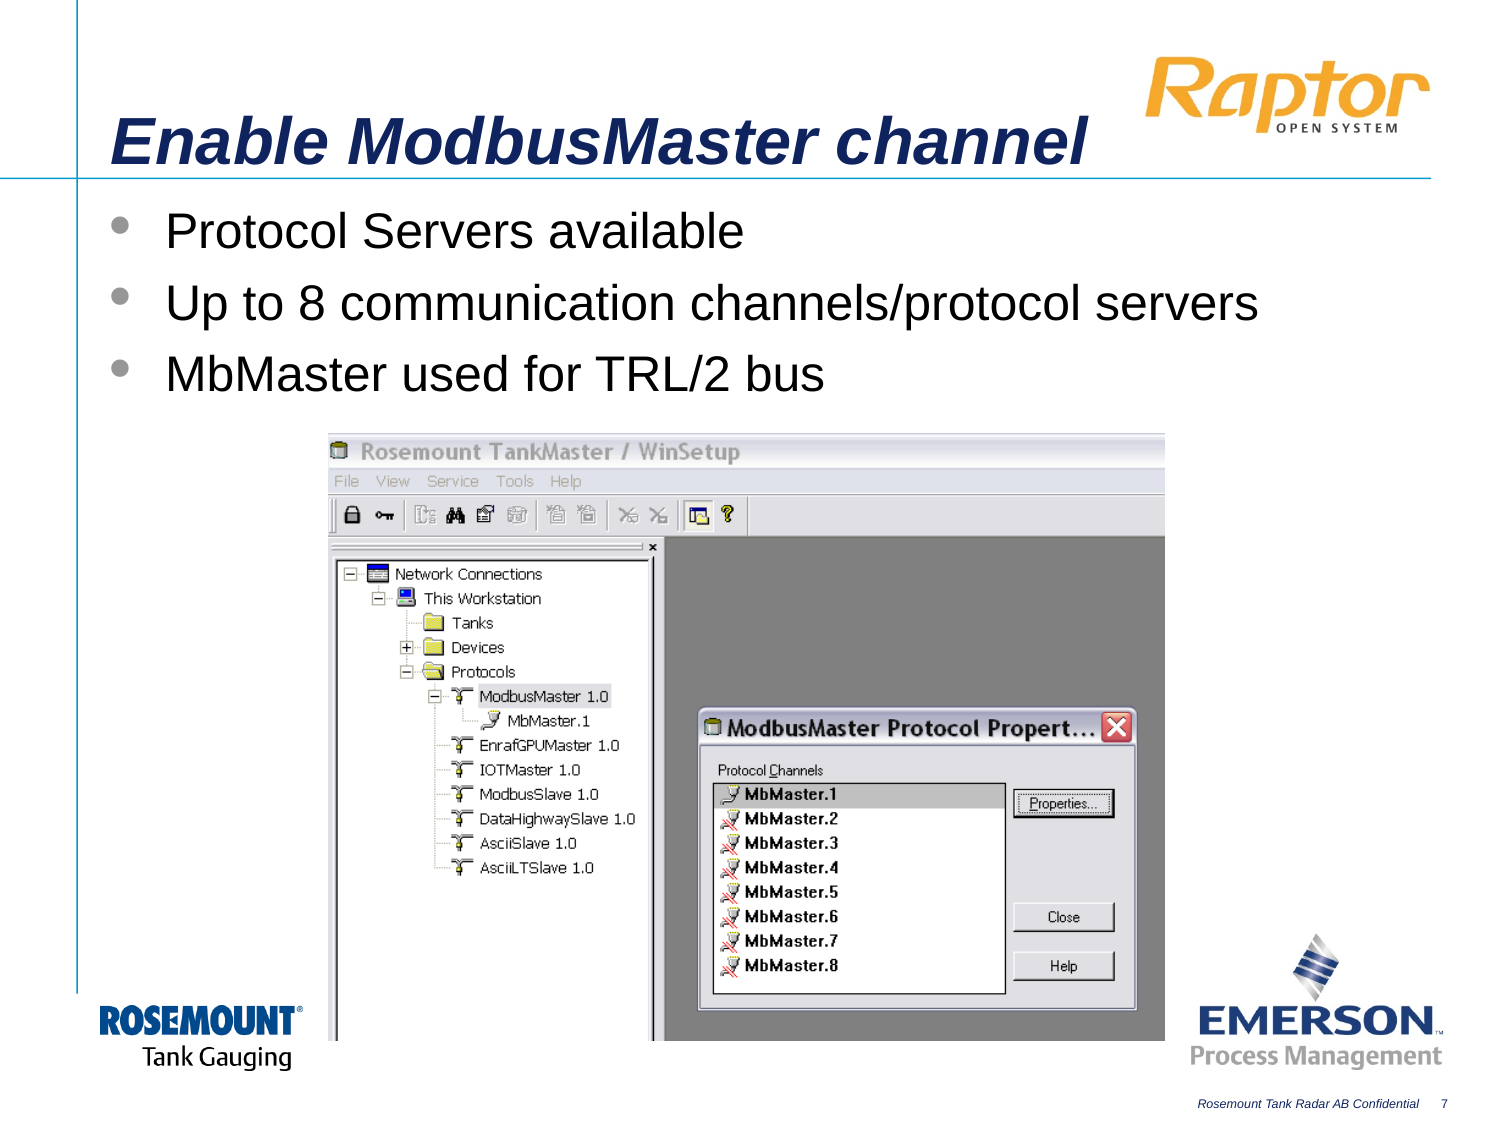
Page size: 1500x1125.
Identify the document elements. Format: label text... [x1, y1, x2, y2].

picture [1139, 54, 1436, 135]
slide_number 7 [1412, 1095, 1449, 1109]
picture [1173, 944, 1461, 1098]
picture [327, 433, 1165, 1041]
picture [100, 1005, 303, 1071]
list Protocol Servers available Up to 8 communication channels/protocol servers MbMaster used for TRL/2 bus [93, 197, 1463, 944]
title Enable ModbusMaster channel [95, 66, 1342, 186]
